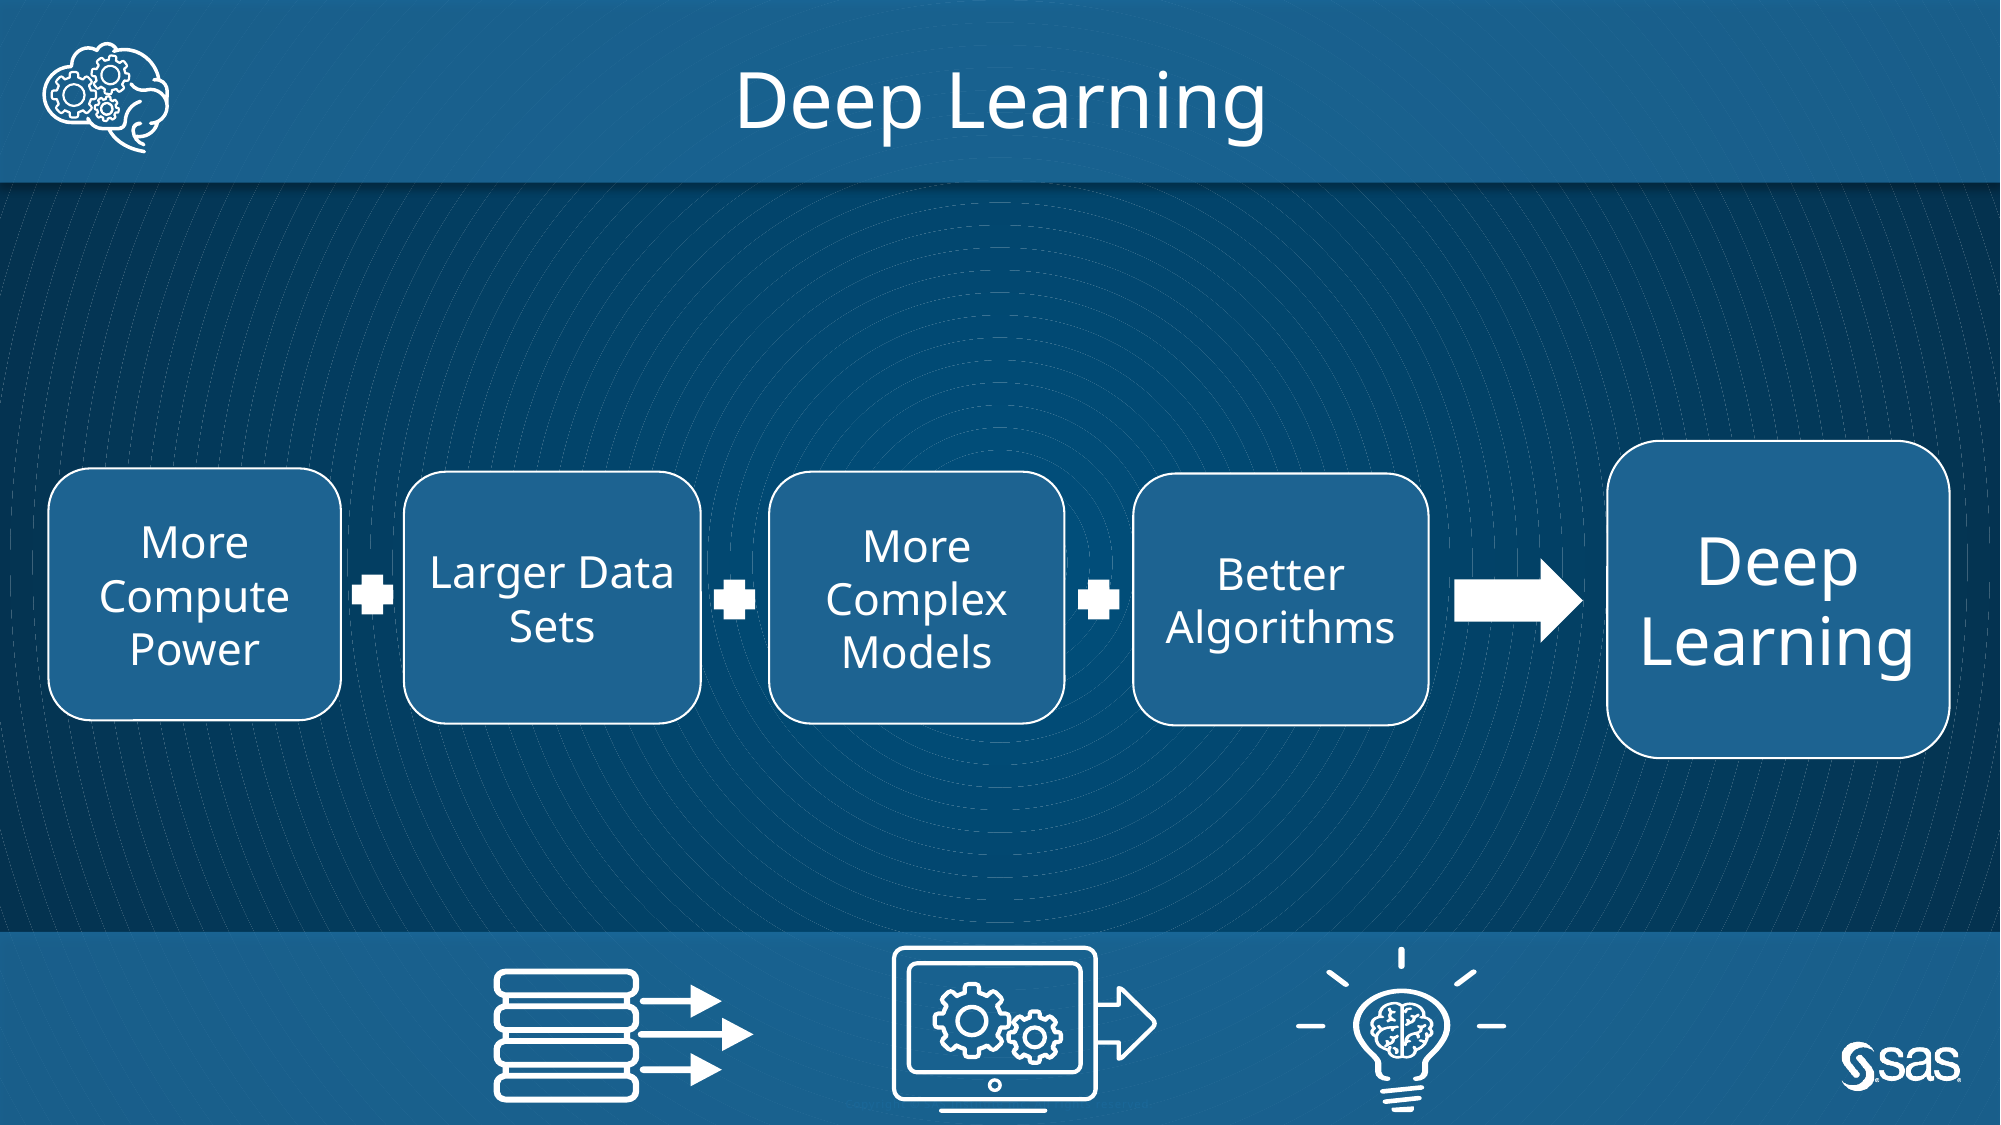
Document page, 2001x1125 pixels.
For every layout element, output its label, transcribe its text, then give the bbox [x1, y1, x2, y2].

text_box [42, 41, 169, 154]
text_box [1133, 473, 1429, 726]
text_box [493, 945, 1507, 1113]
text_box More Compute Power [60, 504, 329, 685]
text_box Better Algorithms [1145, 536, 1417, 663]
text_box [0, 0, 2000, 183]
picture [1839, 1037, 1963, 1095]
text_box Deep Learning [138, 41, 1864, 155]
text_box [713, 579, 756, 620]
text_box [403, 471, 701, 724]
text_box [769, 471, 1065, 724]
text_box [1078, 579, 1120, 620]
text_box [1607, 440, 1950, 759]
text_box More Complex Models [781, 507, 1053, 688]
text_box [0, 931, 2000, 1125]
text_box Larger Data Sets [416, 534, 689, 661]
text_box [351, 574, 394, 615]
text_box [1454, 558, 1583, 643]
text_box [48, 468, 341, 721]
text_box Deep Learning [1615, 508, 1941, 689]
